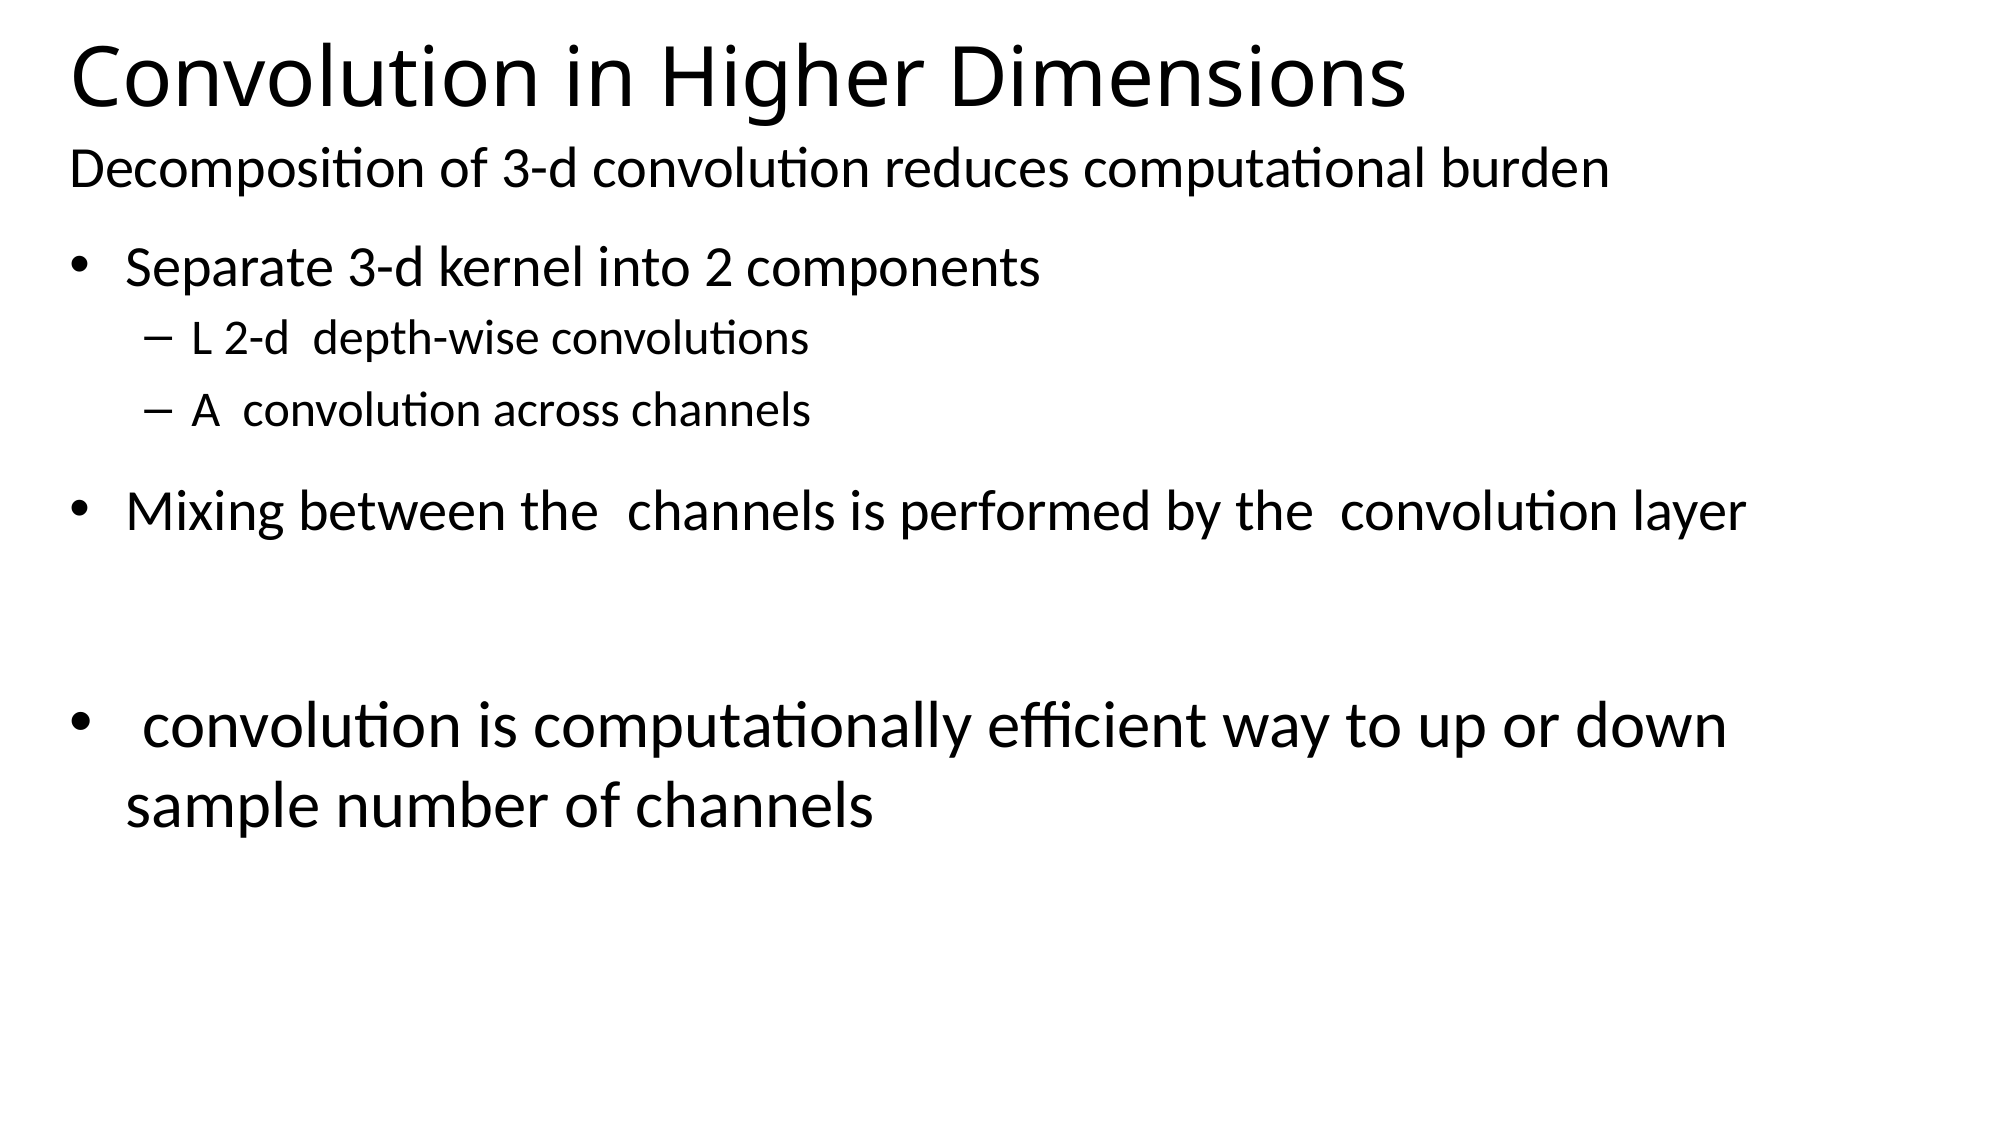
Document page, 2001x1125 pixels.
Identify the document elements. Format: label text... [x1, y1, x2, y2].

title Convolution in Higher Dimensions [54, 34, 1966, 146]
